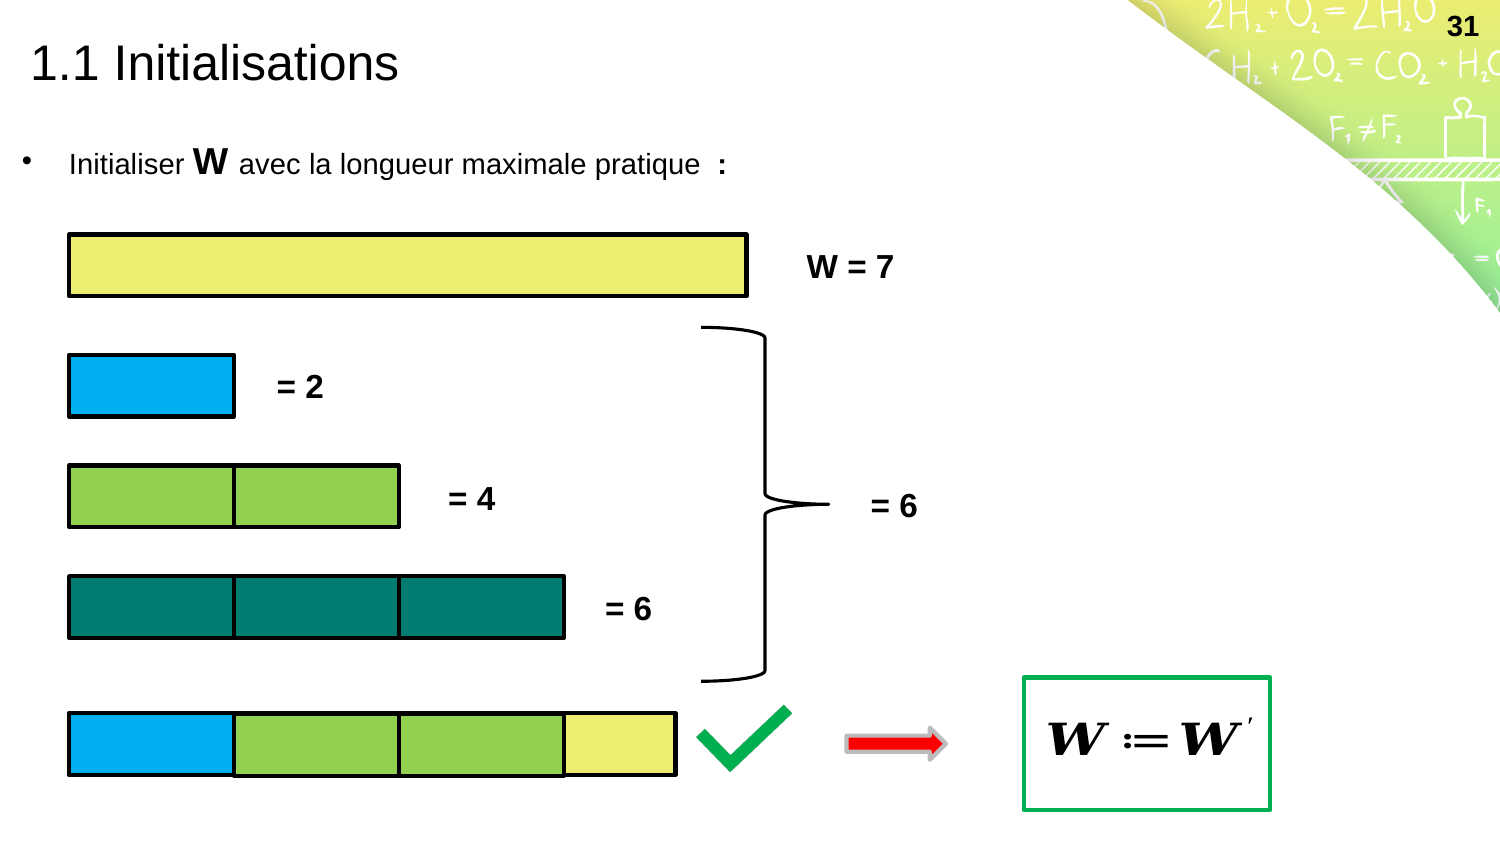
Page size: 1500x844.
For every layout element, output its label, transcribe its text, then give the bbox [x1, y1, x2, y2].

picture [693, 688, 794, 789]
text_box [67, 711, 236, 777]
text_box [844, 725, 948, 762]
text_box W = 7 [791, 237, 920, 293]
text_box 1.1 Initialisations [15, 23, 1201, 99]
text_box [67, 232, 749, 298]
text_box [67, 574, 232, 640]
text_box [236, 711, 678, 777]
text_box [397, 712, 566, 778]
text_box [67, 353, 236, 419]
text_box [232, 574, 397, 640]
text_box [397, 574, 566, 640]
text_box [701, 326, 830, 683]
text_box [1022, 675, 1272, 812]
text_box [232, 712, 397, 778]
text_box 31 [1432, 0, 1500, 50]
text_box [232, 463, 401, 529]
text_box [67, 463, 232, 529]
